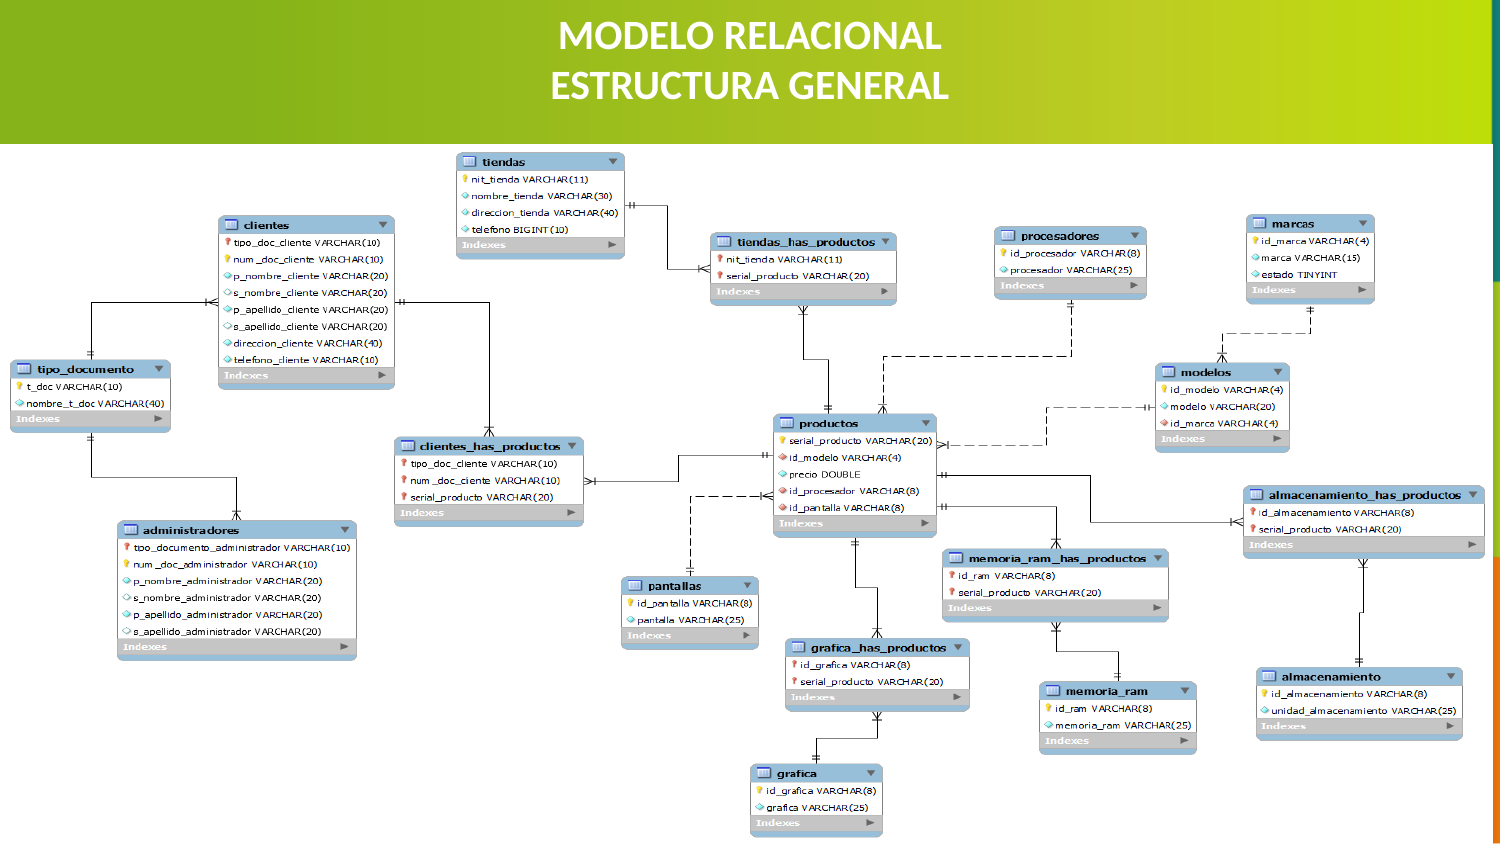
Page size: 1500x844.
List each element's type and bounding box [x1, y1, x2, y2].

text_box [476, 0, 1023, 115]
picture [0, 0, 1500, 844]
